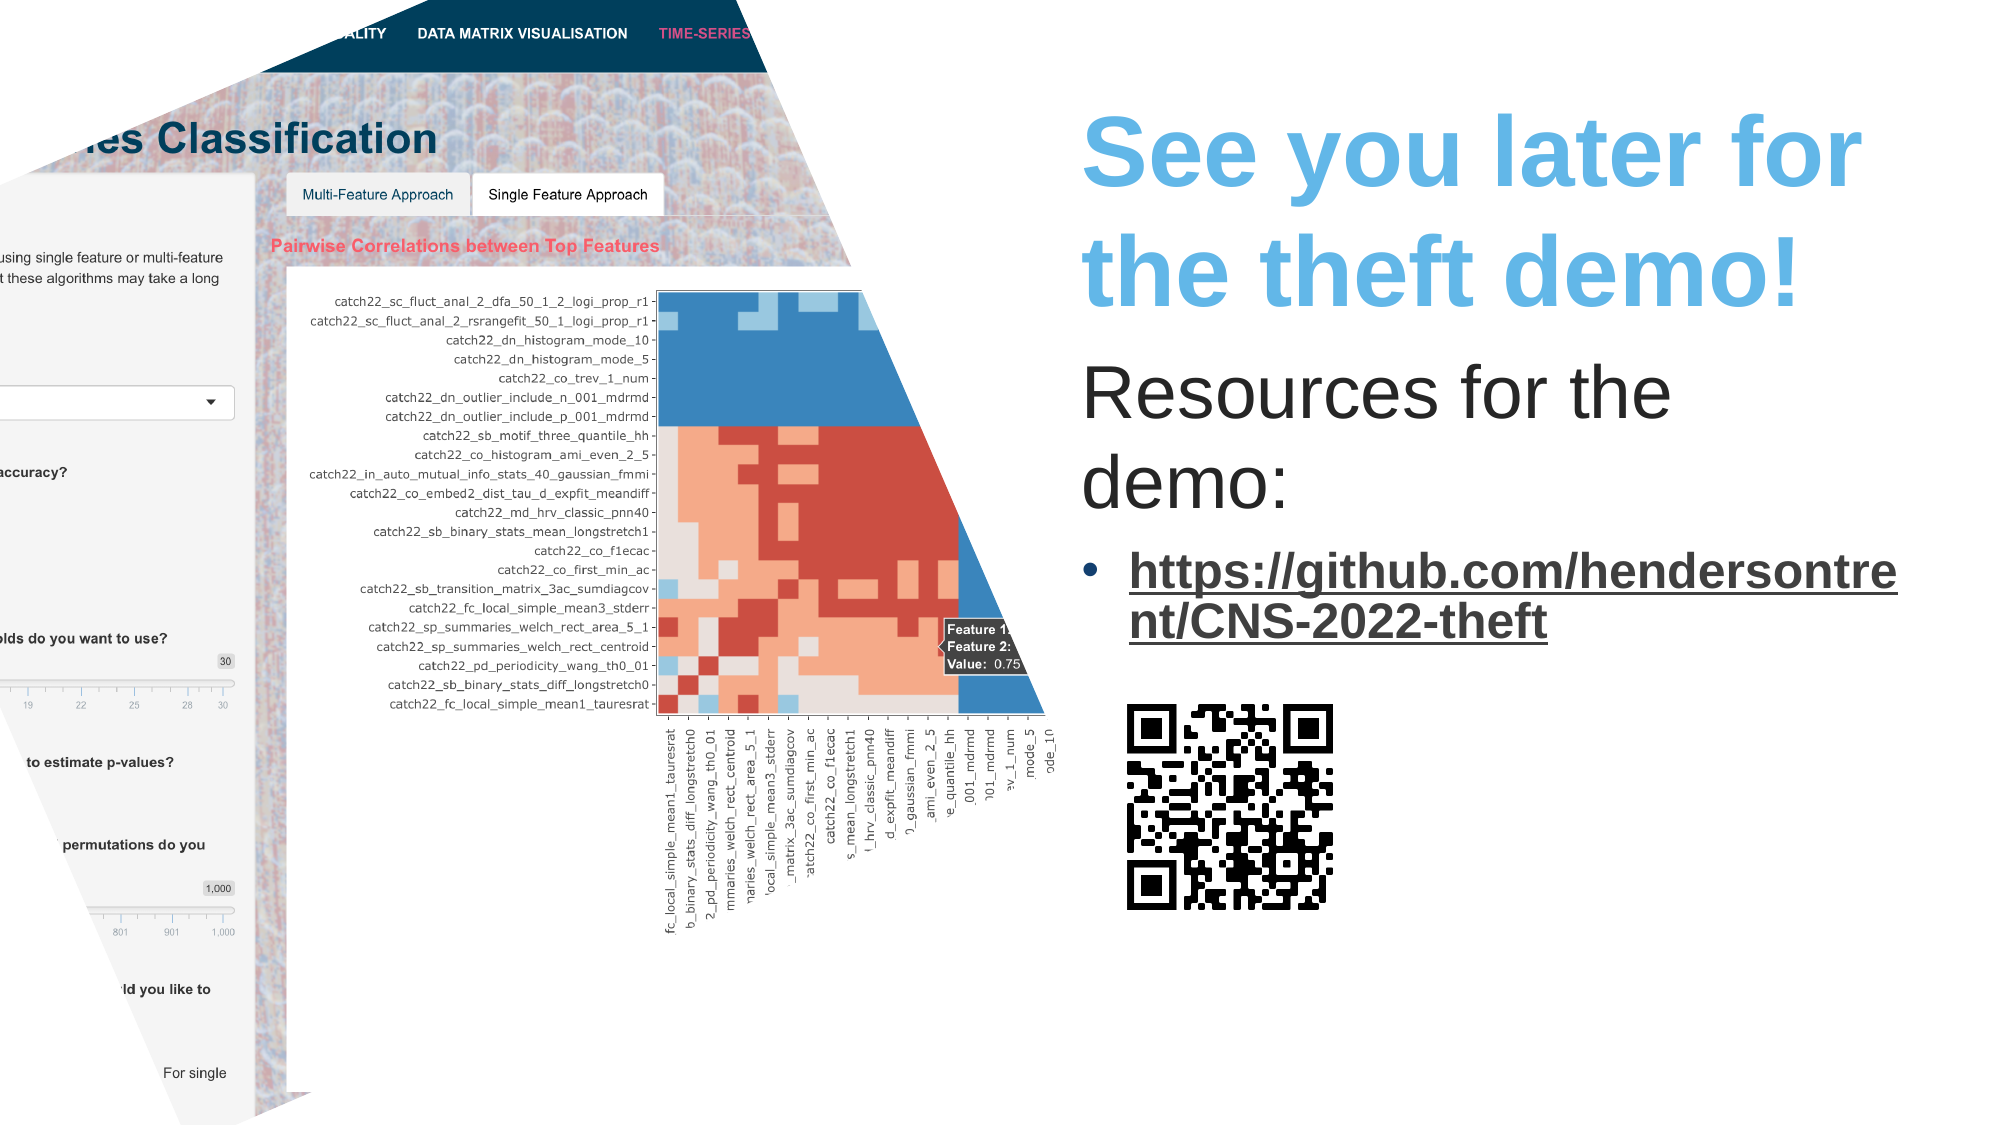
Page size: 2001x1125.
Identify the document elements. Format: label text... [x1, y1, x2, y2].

text_box See you later for the theft demo! [1067, 79, 1898, 335]
picture [429, 29, 437, 38]
picture [0, 0, 1067, 1125]
picture [733, 29, 740, 38]
picture [719, 29, 724, 38]
text_box Resources for the demo: [1067, 335, 1896, 531]
picture [419, 29, 424, 38]
picture [461, 29, 470, 38]
picture [491, 29, 496, 38]
picture [446, 29, 454, 38]
text_box https://github.com/hendersontrent/CNS-2022-theft [1067, 531, 1924, 607]
picture [544, 29, 549, 38]
picture [709, 29, 716, 38]
picture [685, 29, 692, 38]
picture [586, 29, 593, 37]
picture [619, 29, 626, 38]
picture [673, 29, 682, 38]
picture [563, 29, 569, 38]
picture [1123, 701, 1336, 913]
